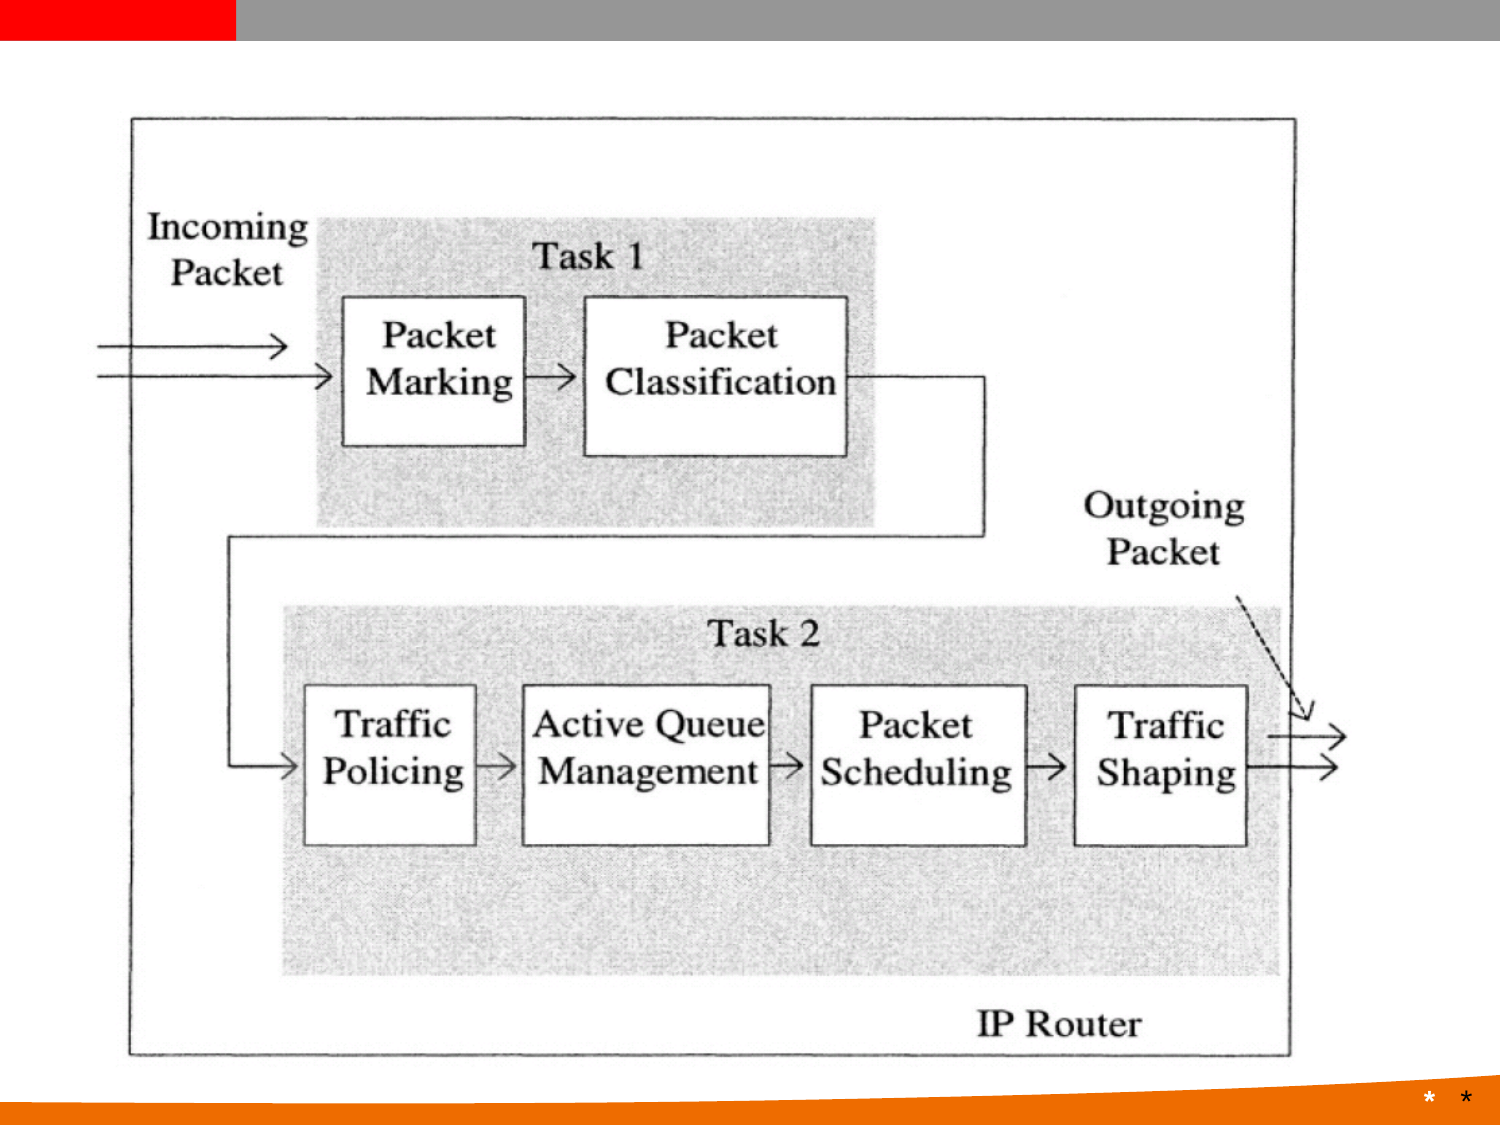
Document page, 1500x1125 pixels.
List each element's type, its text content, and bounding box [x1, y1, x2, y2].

picture [49, 87, 1379, 1072]
slide_number * [1137, 1074, 1488, 1116]
